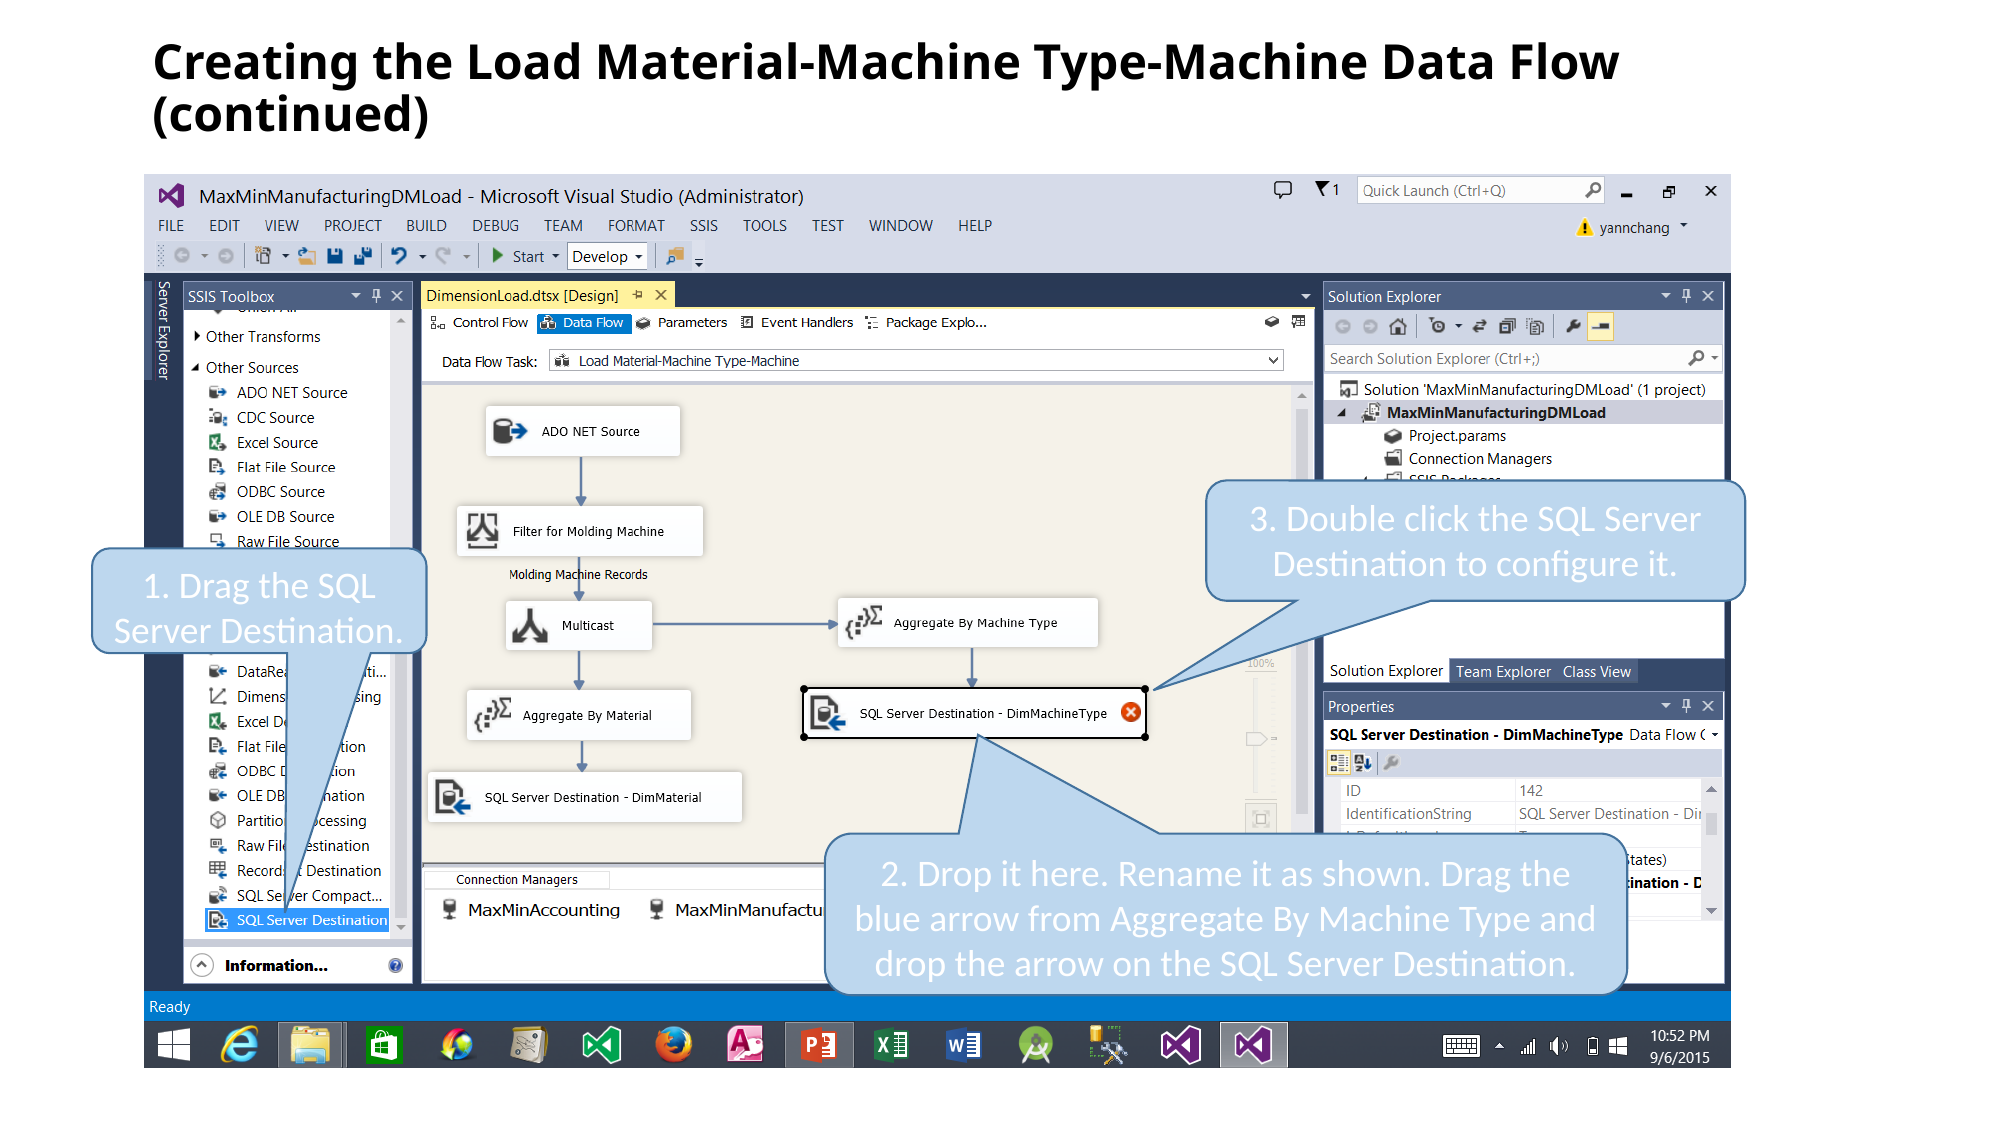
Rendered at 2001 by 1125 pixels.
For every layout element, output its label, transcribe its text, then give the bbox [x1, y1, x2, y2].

text_box 3. Double click the SQL Server Destination to configure it. [1731, 480, 1747, 601]
title Creating the Load Material-Machine Type-Machine Data Flow (continued) [137, 30, 1759, 150]
text_box 1. Drag the SQL Server Destination. [90, 547, 144, 655]
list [144, 174, 1731, 1068]
